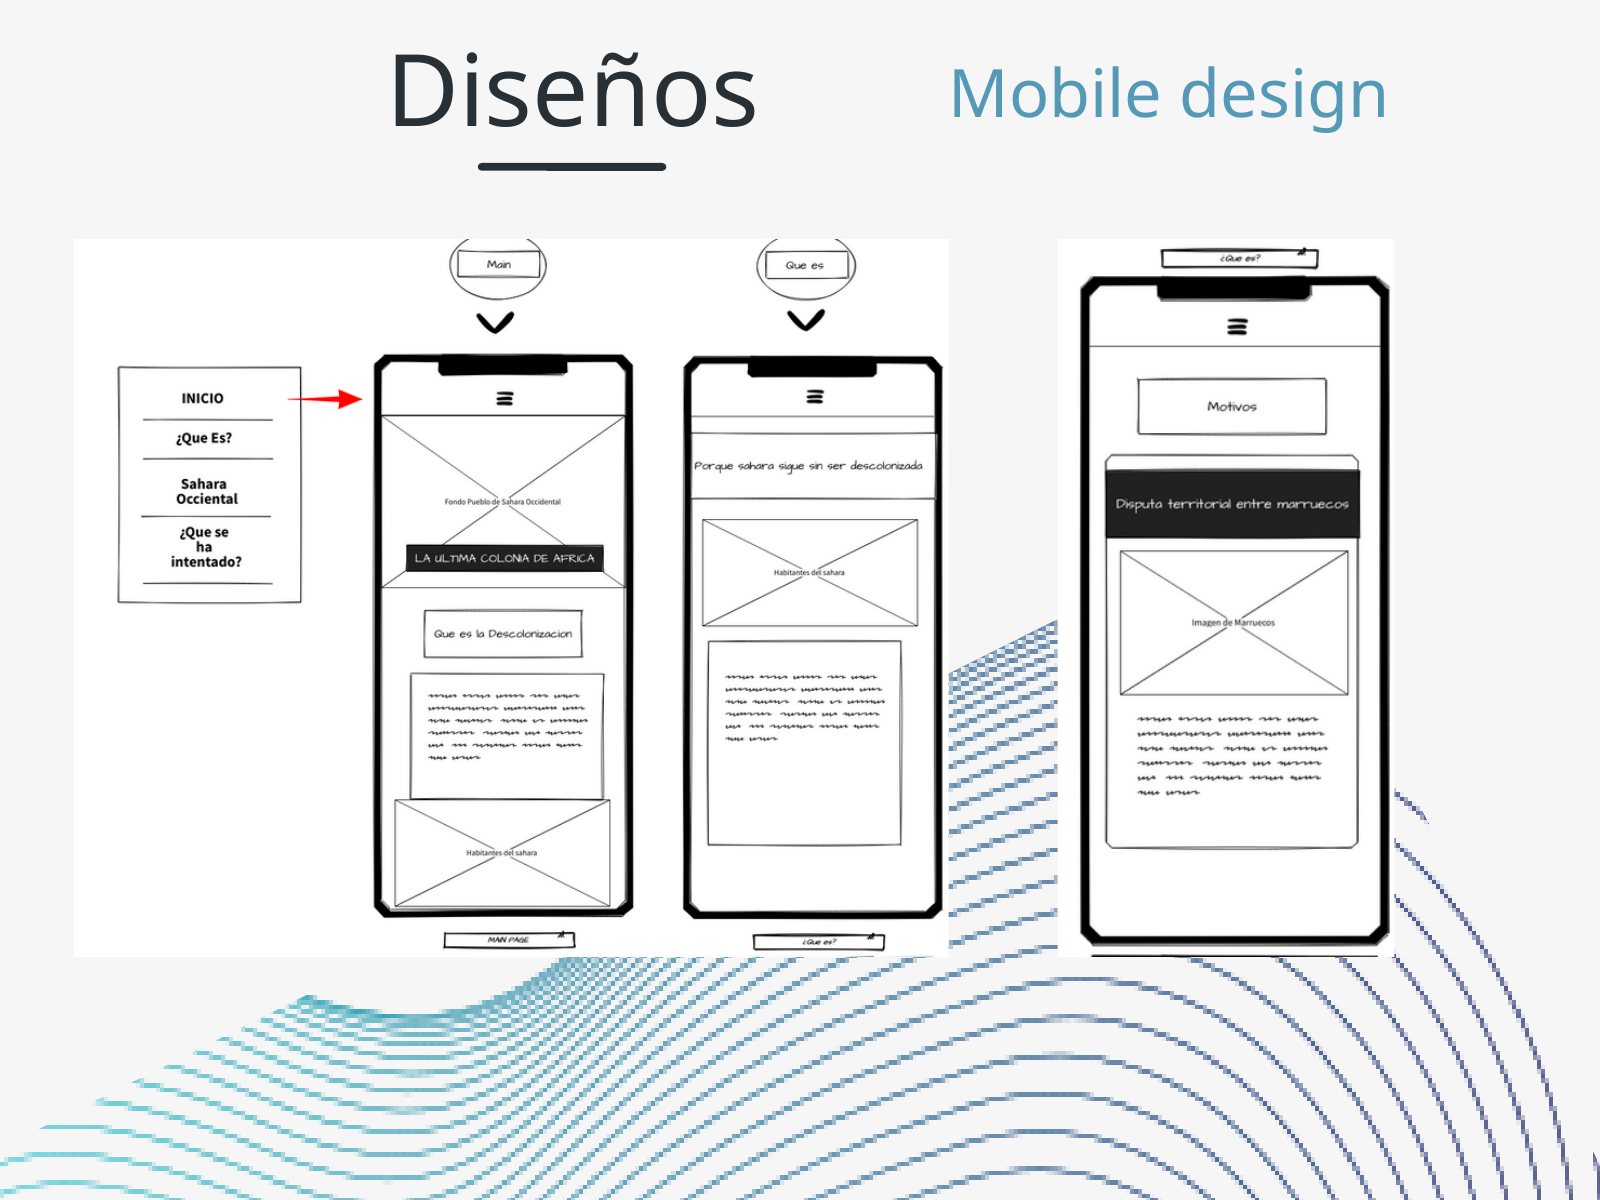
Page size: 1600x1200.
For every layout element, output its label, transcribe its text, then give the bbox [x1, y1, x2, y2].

text_box Mobile design [948, 50, 1452, 131]
text_box [73, 239, 949, 957]
text_box [1057, 239, 1395, 957]
text_box [0, 619, 1600, 1200]
text_box Diseños [241, 46, 905, 147]
